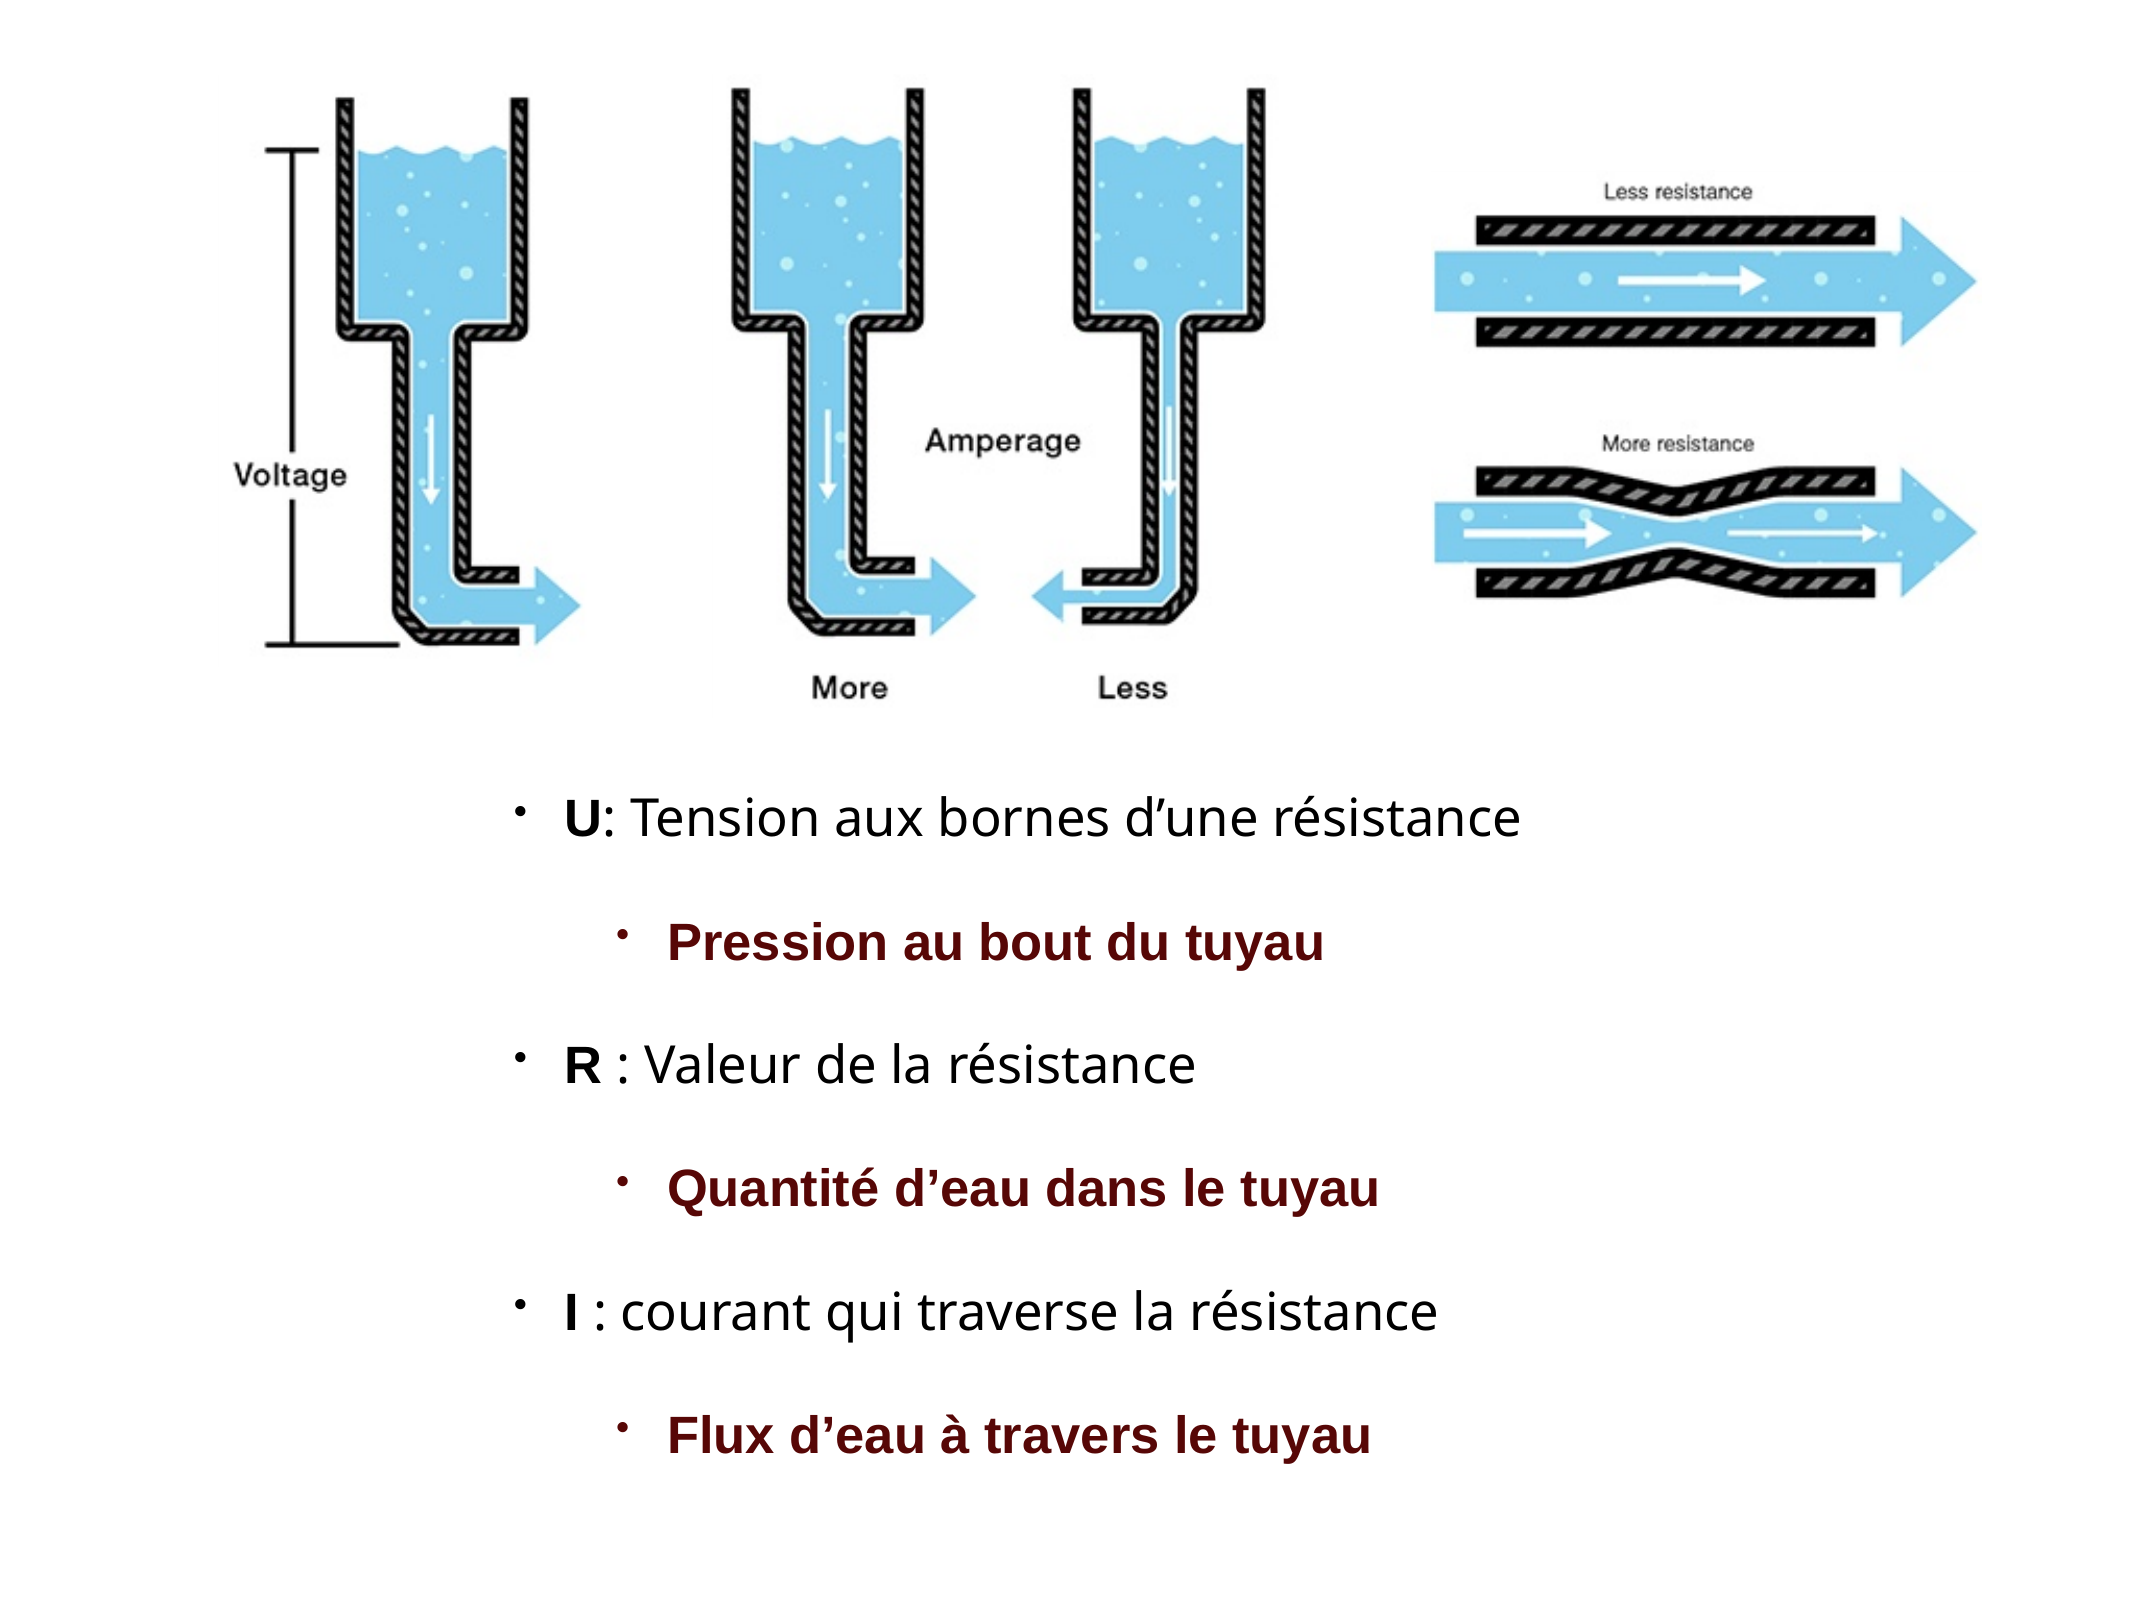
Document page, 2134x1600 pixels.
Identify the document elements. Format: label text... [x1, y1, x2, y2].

picture [1431, 170, 1982, 622]
picture [216, 74, 593, 668]
list U: Tension aux bornes d’une résistance Pression au bout du tuyau R : Valeur de la résistance Quantité d’eau dans le tuyau I : courant qui traverse la résistance Flux d’eau à travers le tuyau [513, 649, 1620, 1476]
picture [711, 73, 1288, 719]
